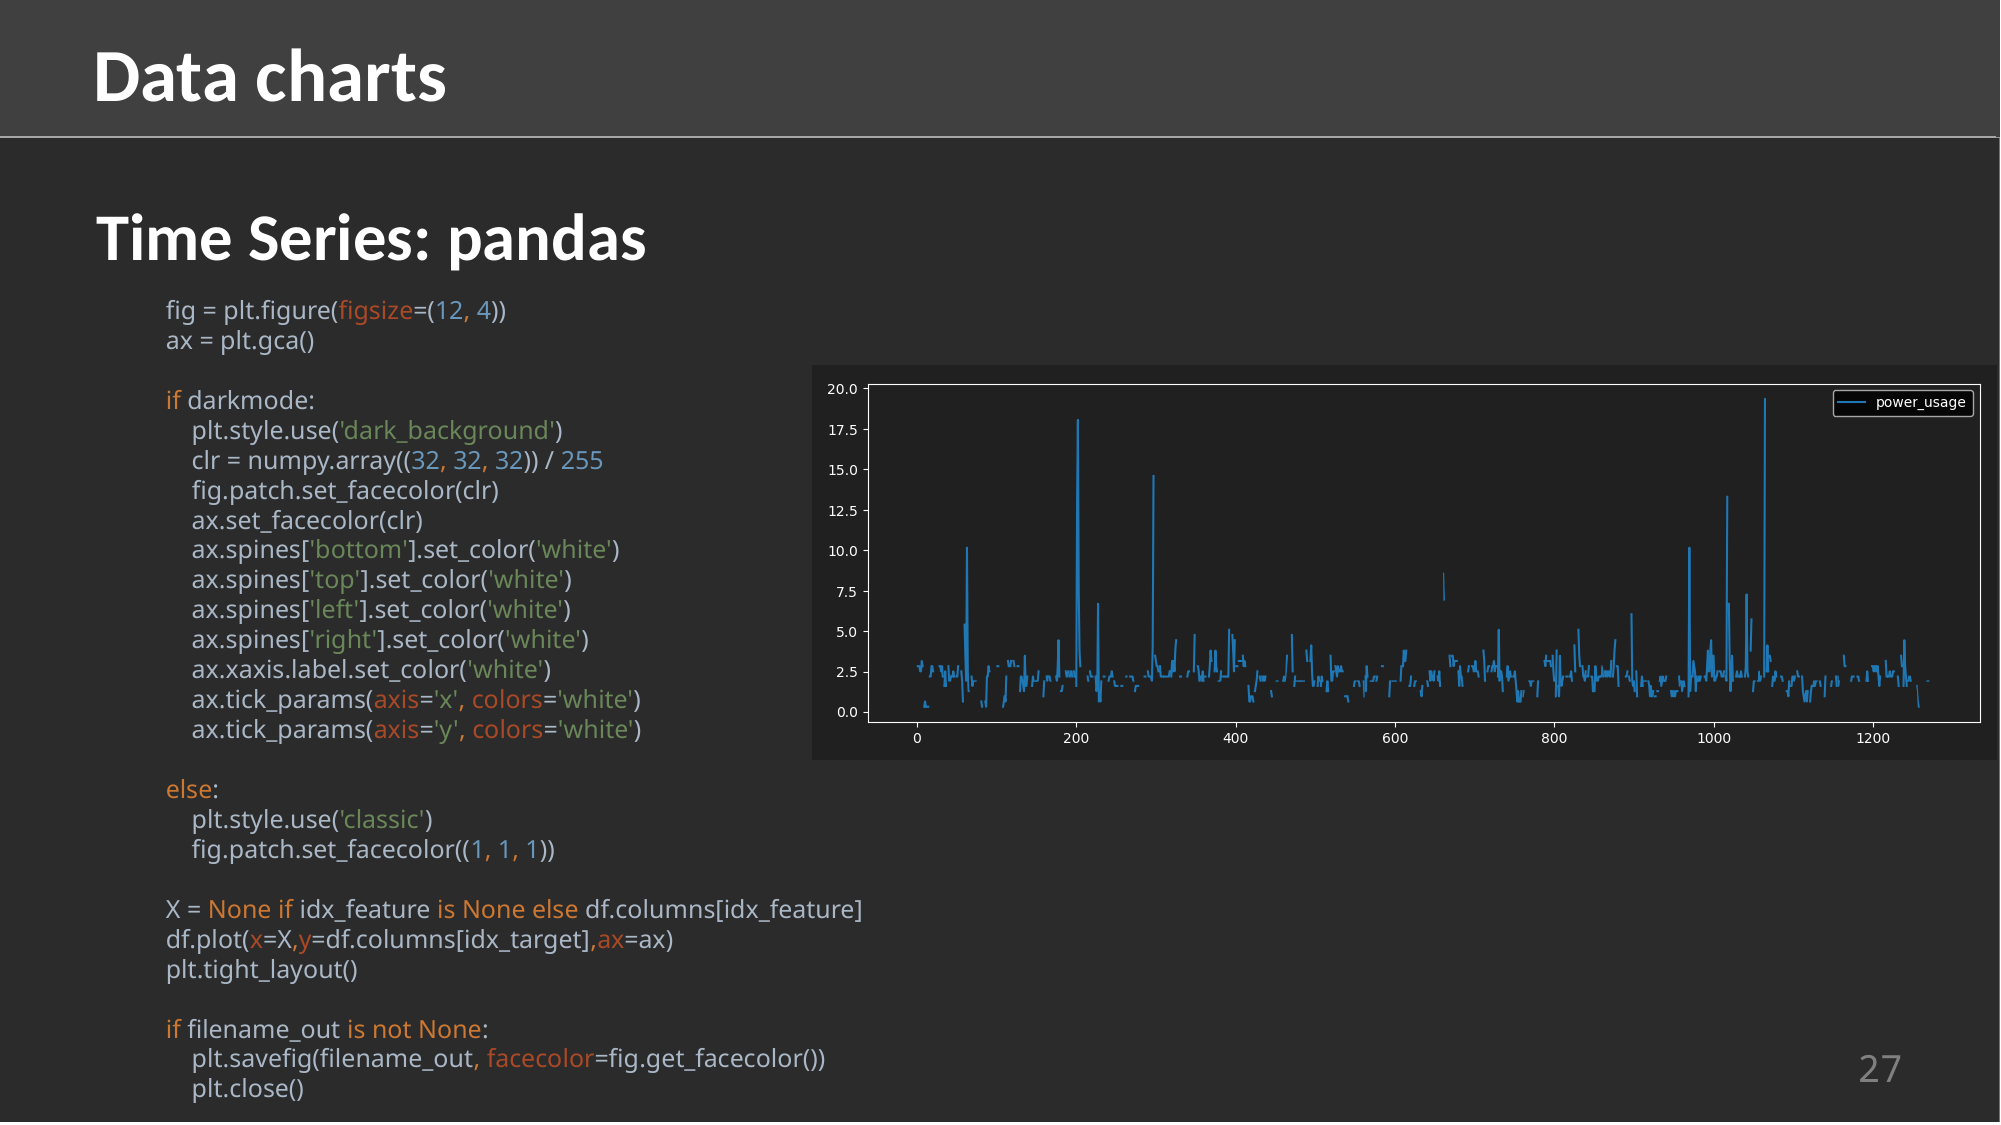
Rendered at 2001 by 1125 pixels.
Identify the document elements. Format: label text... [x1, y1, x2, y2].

text_box fig = plt.figure(figsize=(12, 4)) ax = plt.gca() if darkmode: plt.style.use('dark_background') clr = numpy.array((32, 32, 32)) / 255 fig.patch.set_facecolor(clr) ax.set_facecolor(clr) ax.spines['bottom'].set_color('white') ax.spines['top'].set_color('white') ax.spines['left'].set_color('white') ax.spines['right'].set_color('white') ax.xaxis.label.set_color('white') ax.tick_params(axis='x', colors='white') ax.tick_params(axis='y', colors='white') else: plt.style.use('classic') fig.patch.set_facecolor((1, 1, 1)) X = None if idx_feature is None else df.columns[idx_feature] df.plot(x=X,y=df.columns[idx_target],ax=ax) plt.tight_layout() if filename_out is not None: plt.savefig(filename_out, facecolor=fig.get_facecolor()) plt.close() [150, 287, 879, 1111]
text_box Time Series: pandas [81, 186, 1036, 281]
picture [812, 364, 1997, 760]
text_box Data charts [78, 19, 1863, 124]
